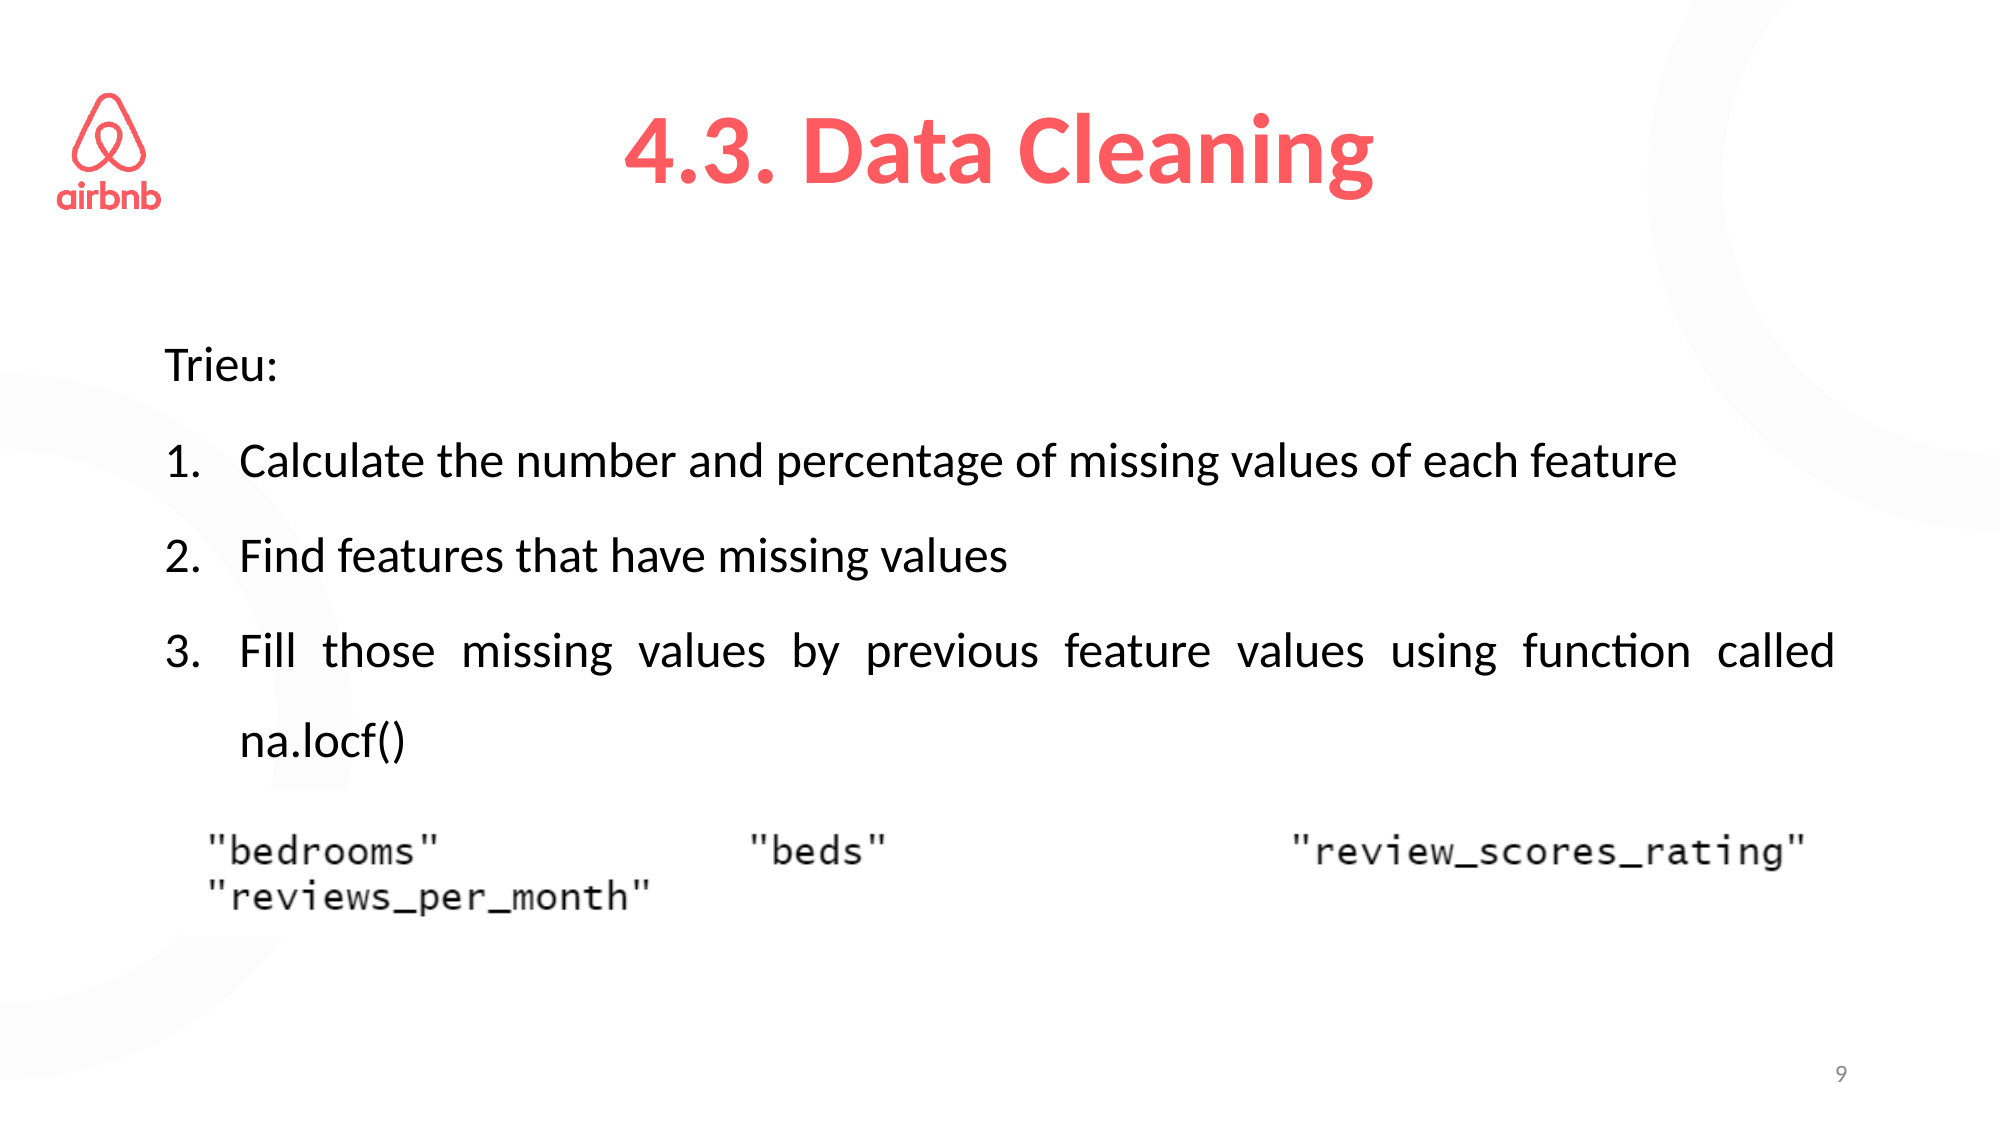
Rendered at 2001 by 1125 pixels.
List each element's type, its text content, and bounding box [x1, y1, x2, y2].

title 4.3. Data Cleaning [162, 89, 1838, 213]
text_box Trieu: Calculate the number and percentage of missing values of each feature Find features that have missing values Fill those missing values by previous feature values using function called na.locf() [162, 296, 1838, 893]
slide_number ‹#› [1412, 1042, 1863, 1103]
picture [53, 91, 162, 211]
picture [185, 789, 1815, 937]
